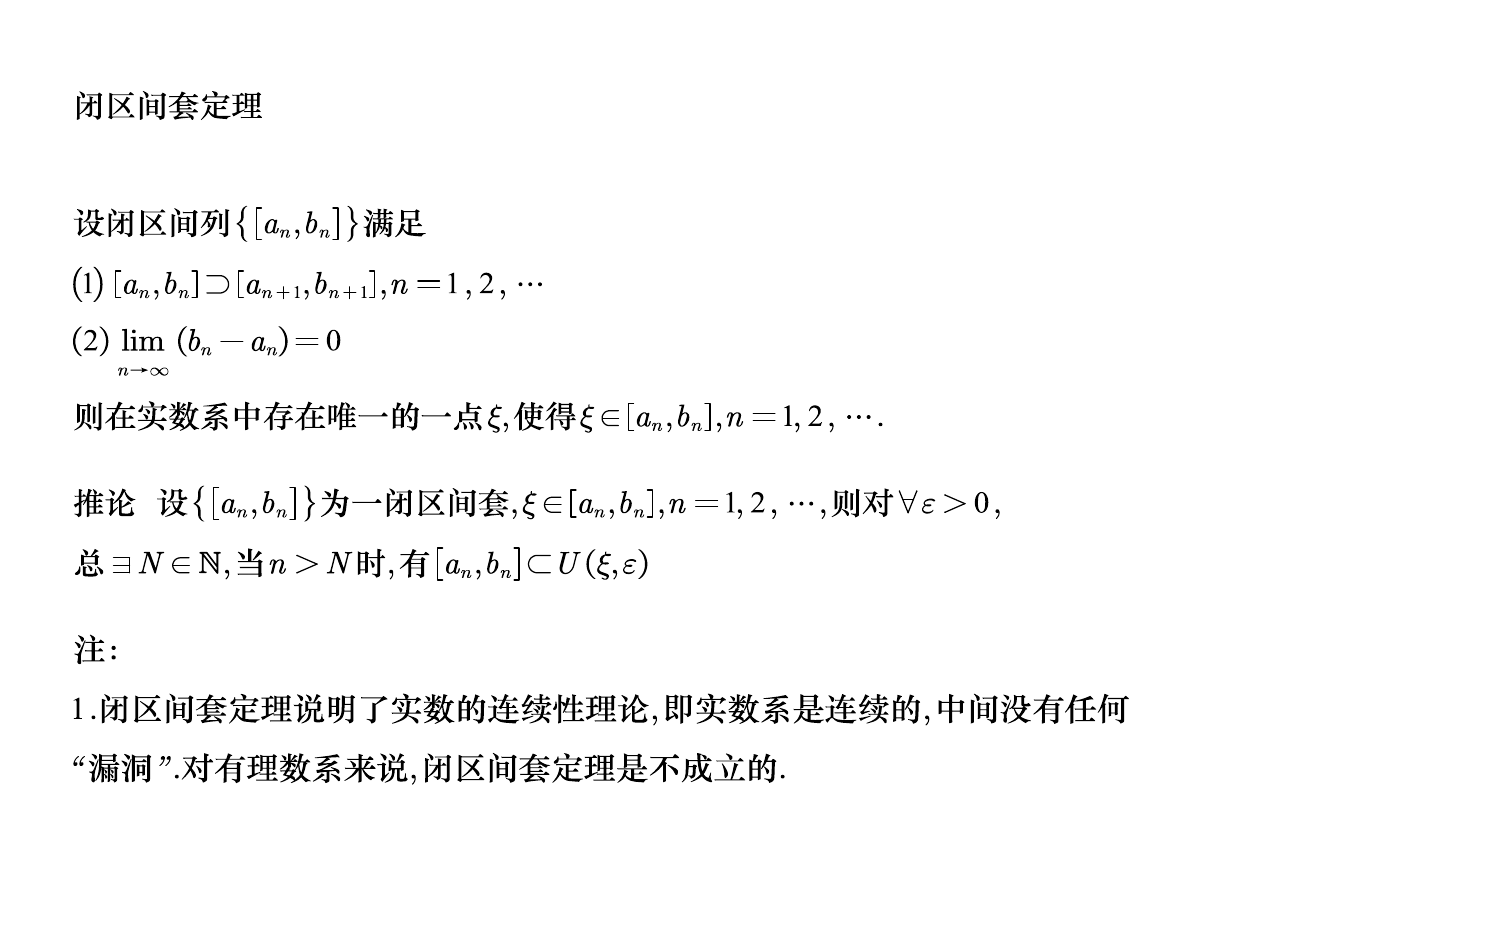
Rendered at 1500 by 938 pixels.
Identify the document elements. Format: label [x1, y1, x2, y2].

text_box [70, 625, 1136, 797]
text_box [70, 477, 1007, 593]
text_box [70, 82, 889, 445]
